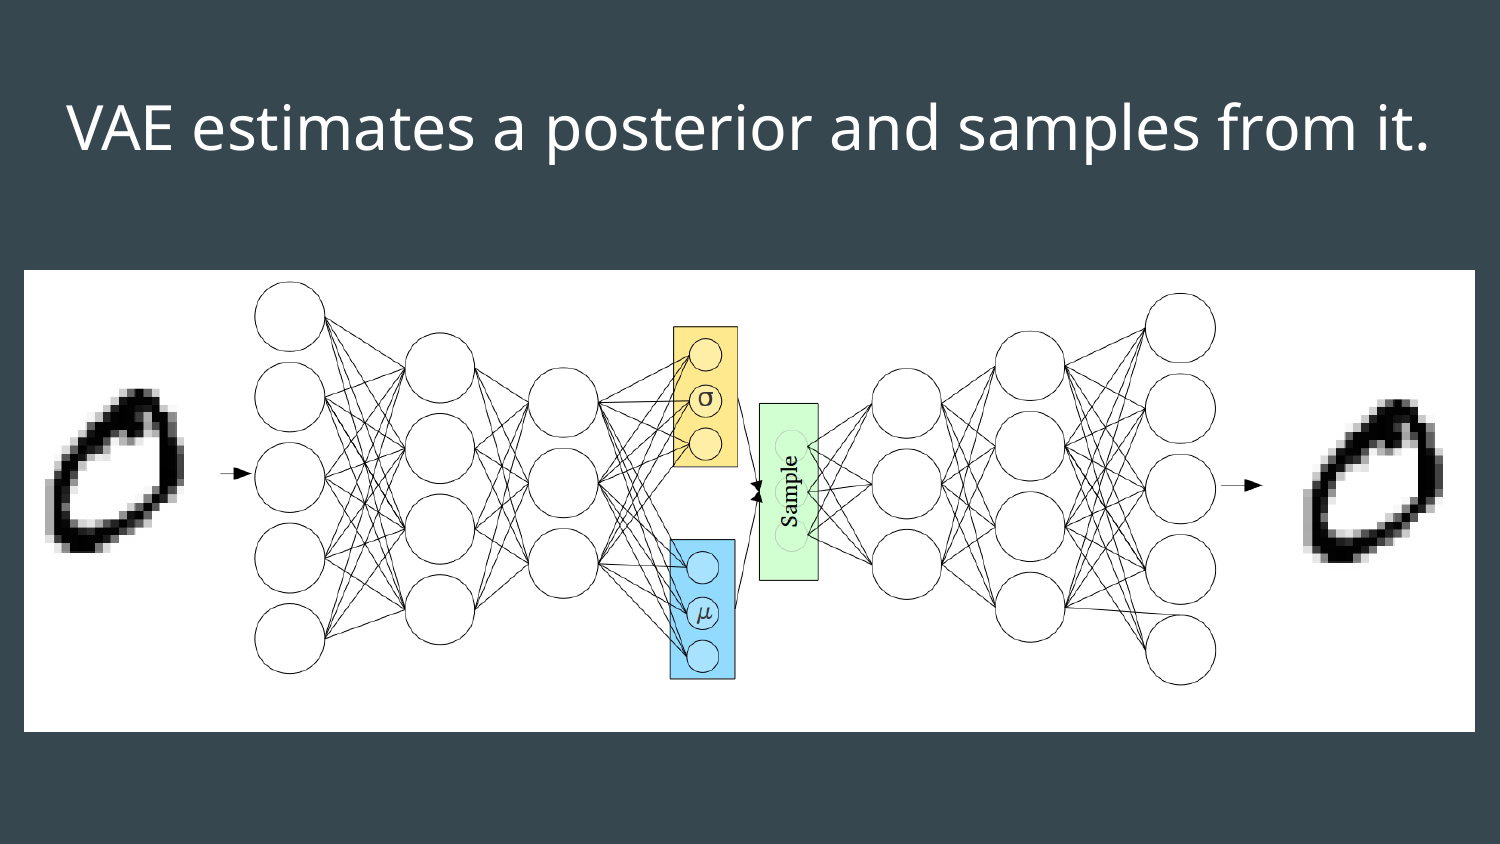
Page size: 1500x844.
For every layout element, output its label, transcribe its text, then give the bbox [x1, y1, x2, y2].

title VAE estimates a posterior and samples from it. [51, 72, 1449, 167]
picture [24, 269, 1476, 732]
